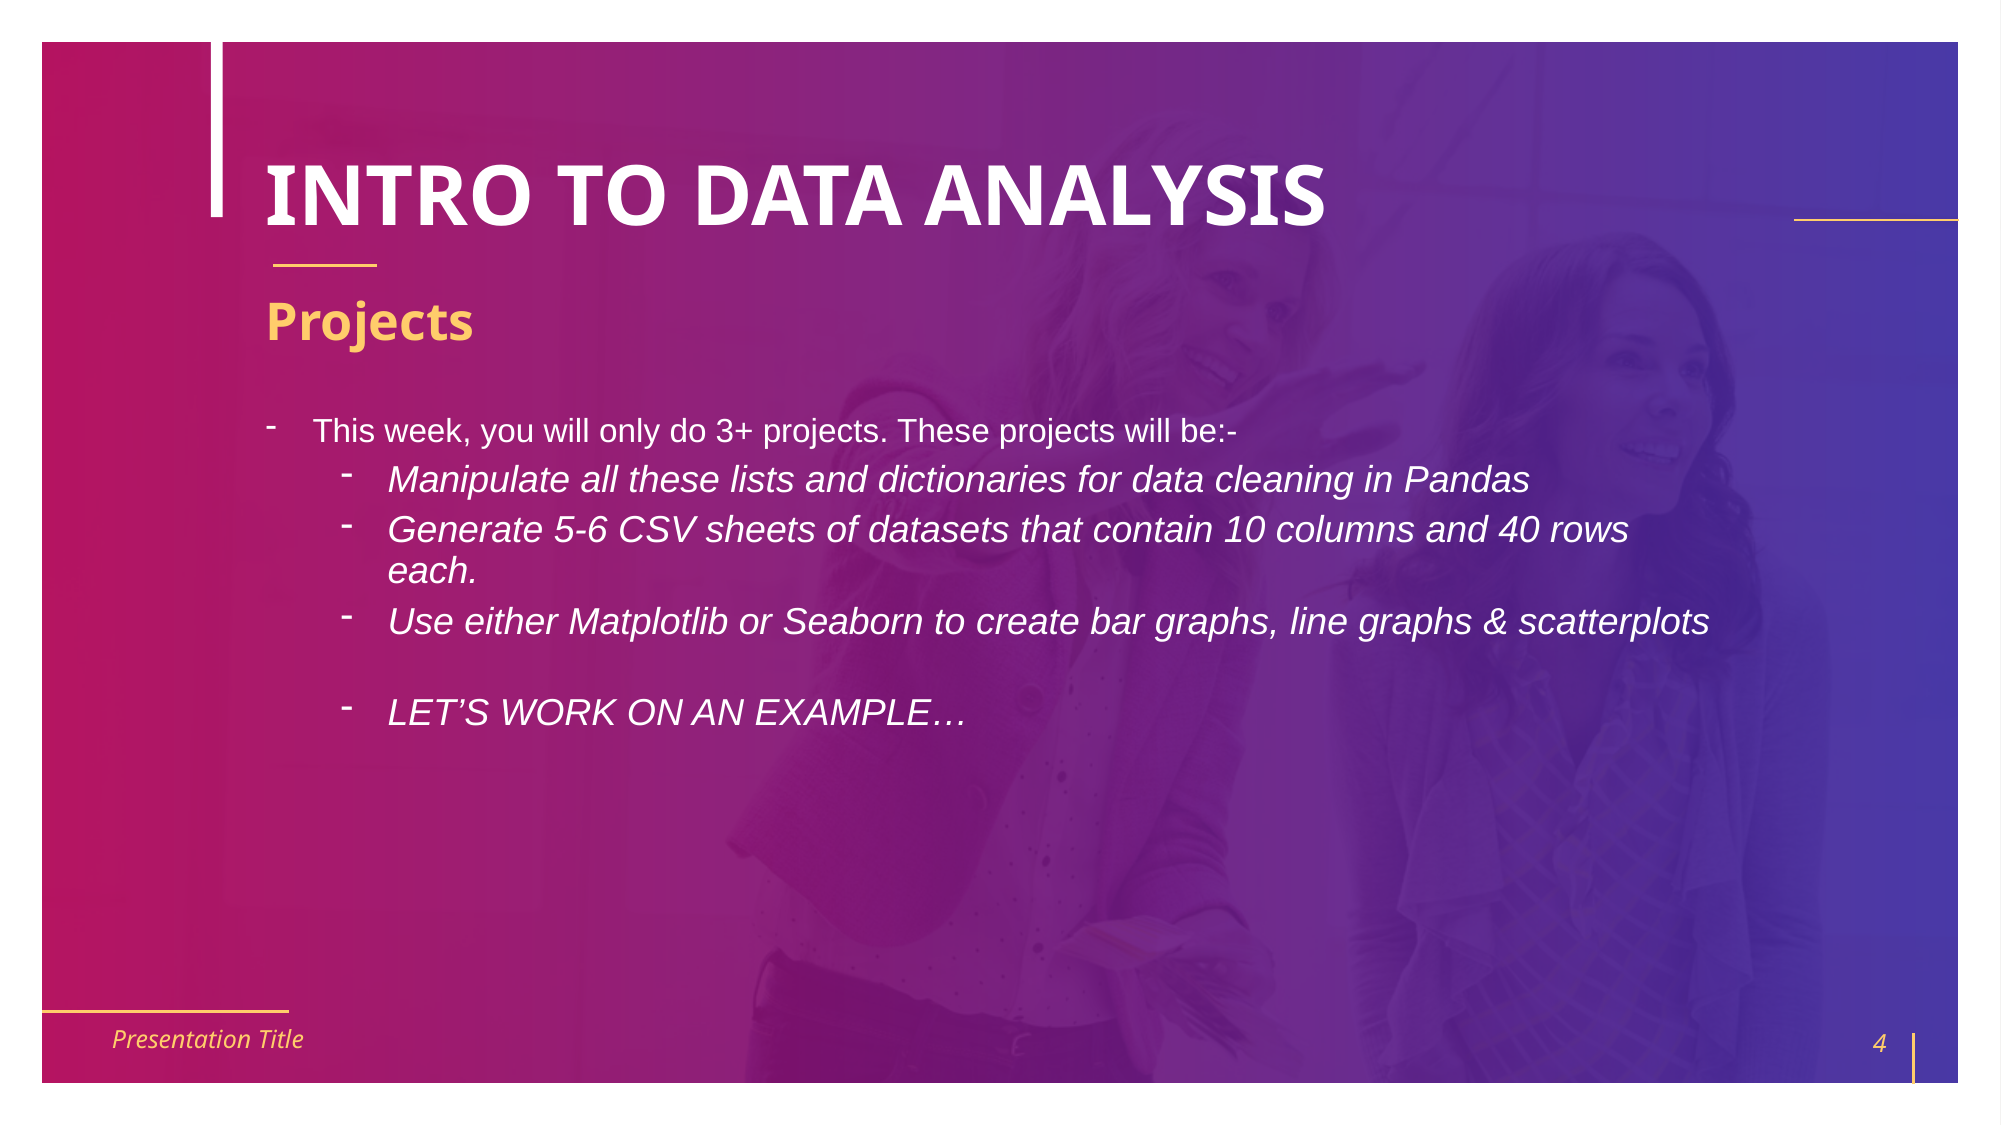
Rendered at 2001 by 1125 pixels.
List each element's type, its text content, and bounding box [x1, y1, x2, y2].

subtitle Projects [250, 288, 1727, 402]
slide_number 4 [1451, 1015, 1902, 1075]
footer Presentation Title [96, 1010, 555, 1071]
list This week, you will only do 3+ projects. These projects will be:- Manipulate all these lists and dictionaries for data cleaning in Pandas Generate 5-6 CSV sheets of datasets that contain 10 columns and 40 rows each. Use either Matplotlib or Seaborn to create bar graphs, line graphs & scatterplots LET’S WORK ON AN EXAMPLE… [250, 402, 1727, 768]
title INTRO TO DATA ANALYSIS [250, 89, 1727, 288]
